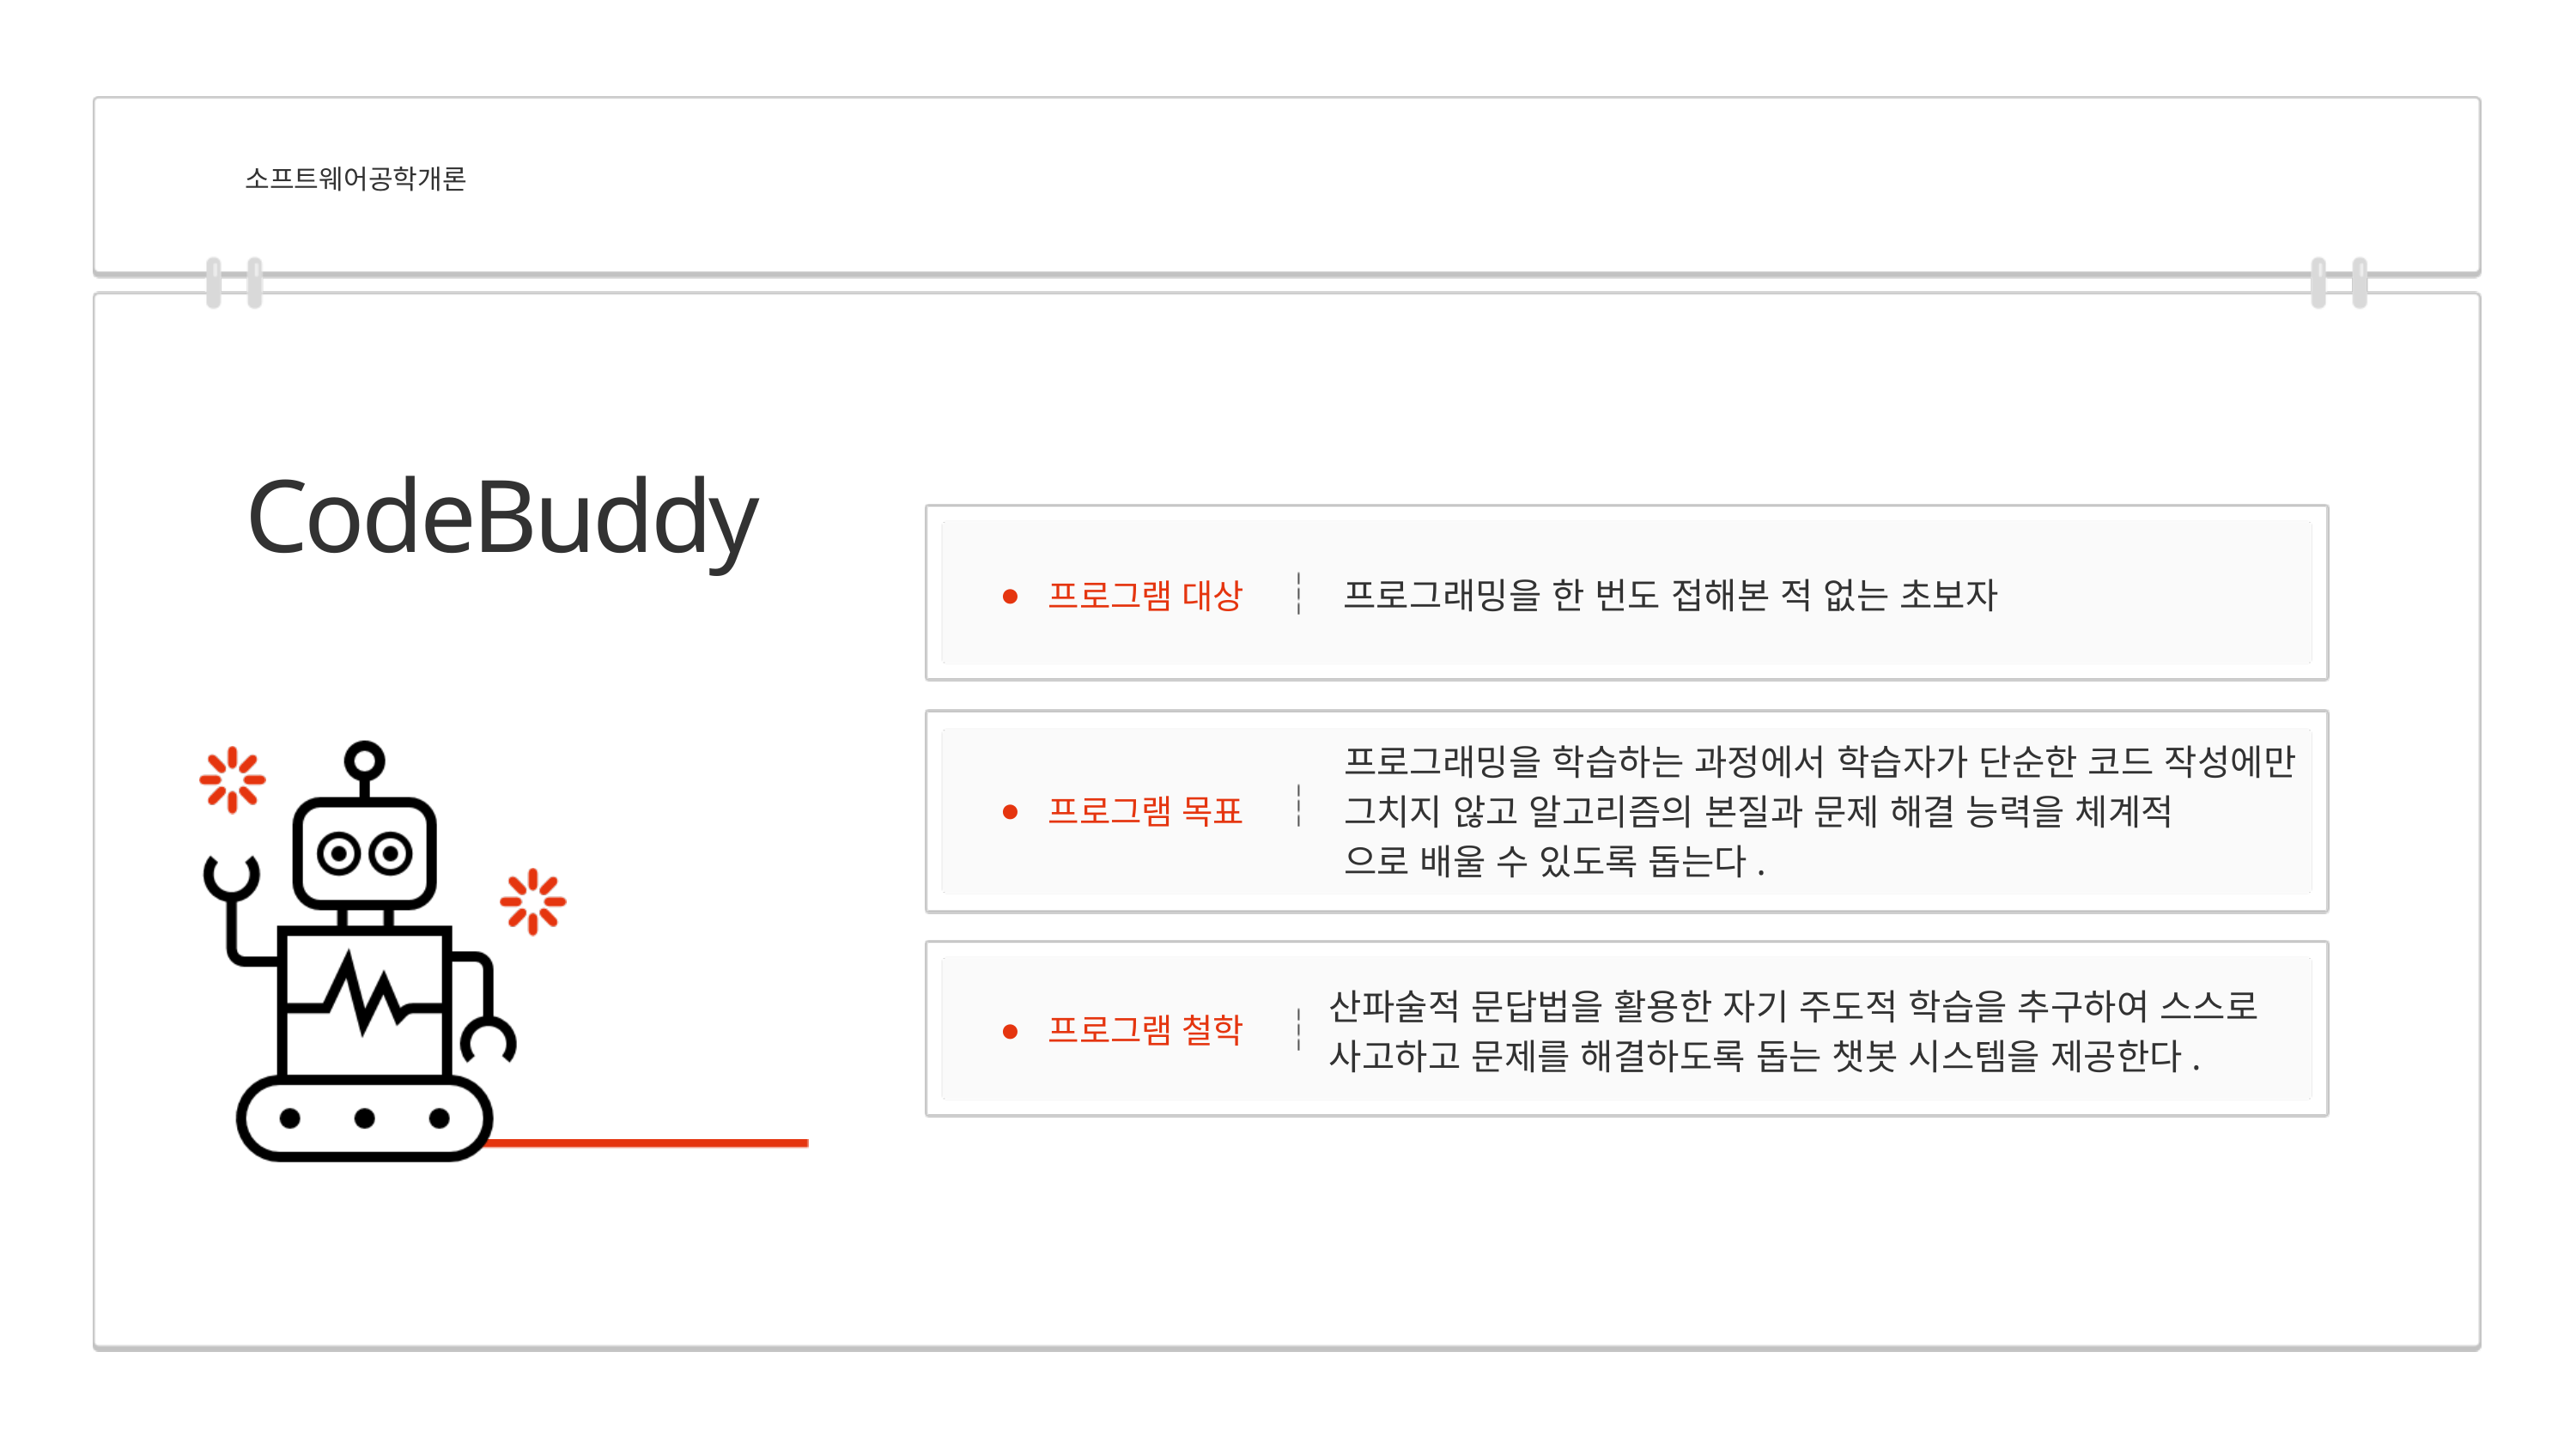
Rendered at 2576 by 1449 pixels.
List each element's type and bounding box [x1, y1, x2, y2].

picture [92, 96, 2482, 1353]
text_box [924, 504, 2351, 1119]
text_box [118, 402, 827, 1204]
